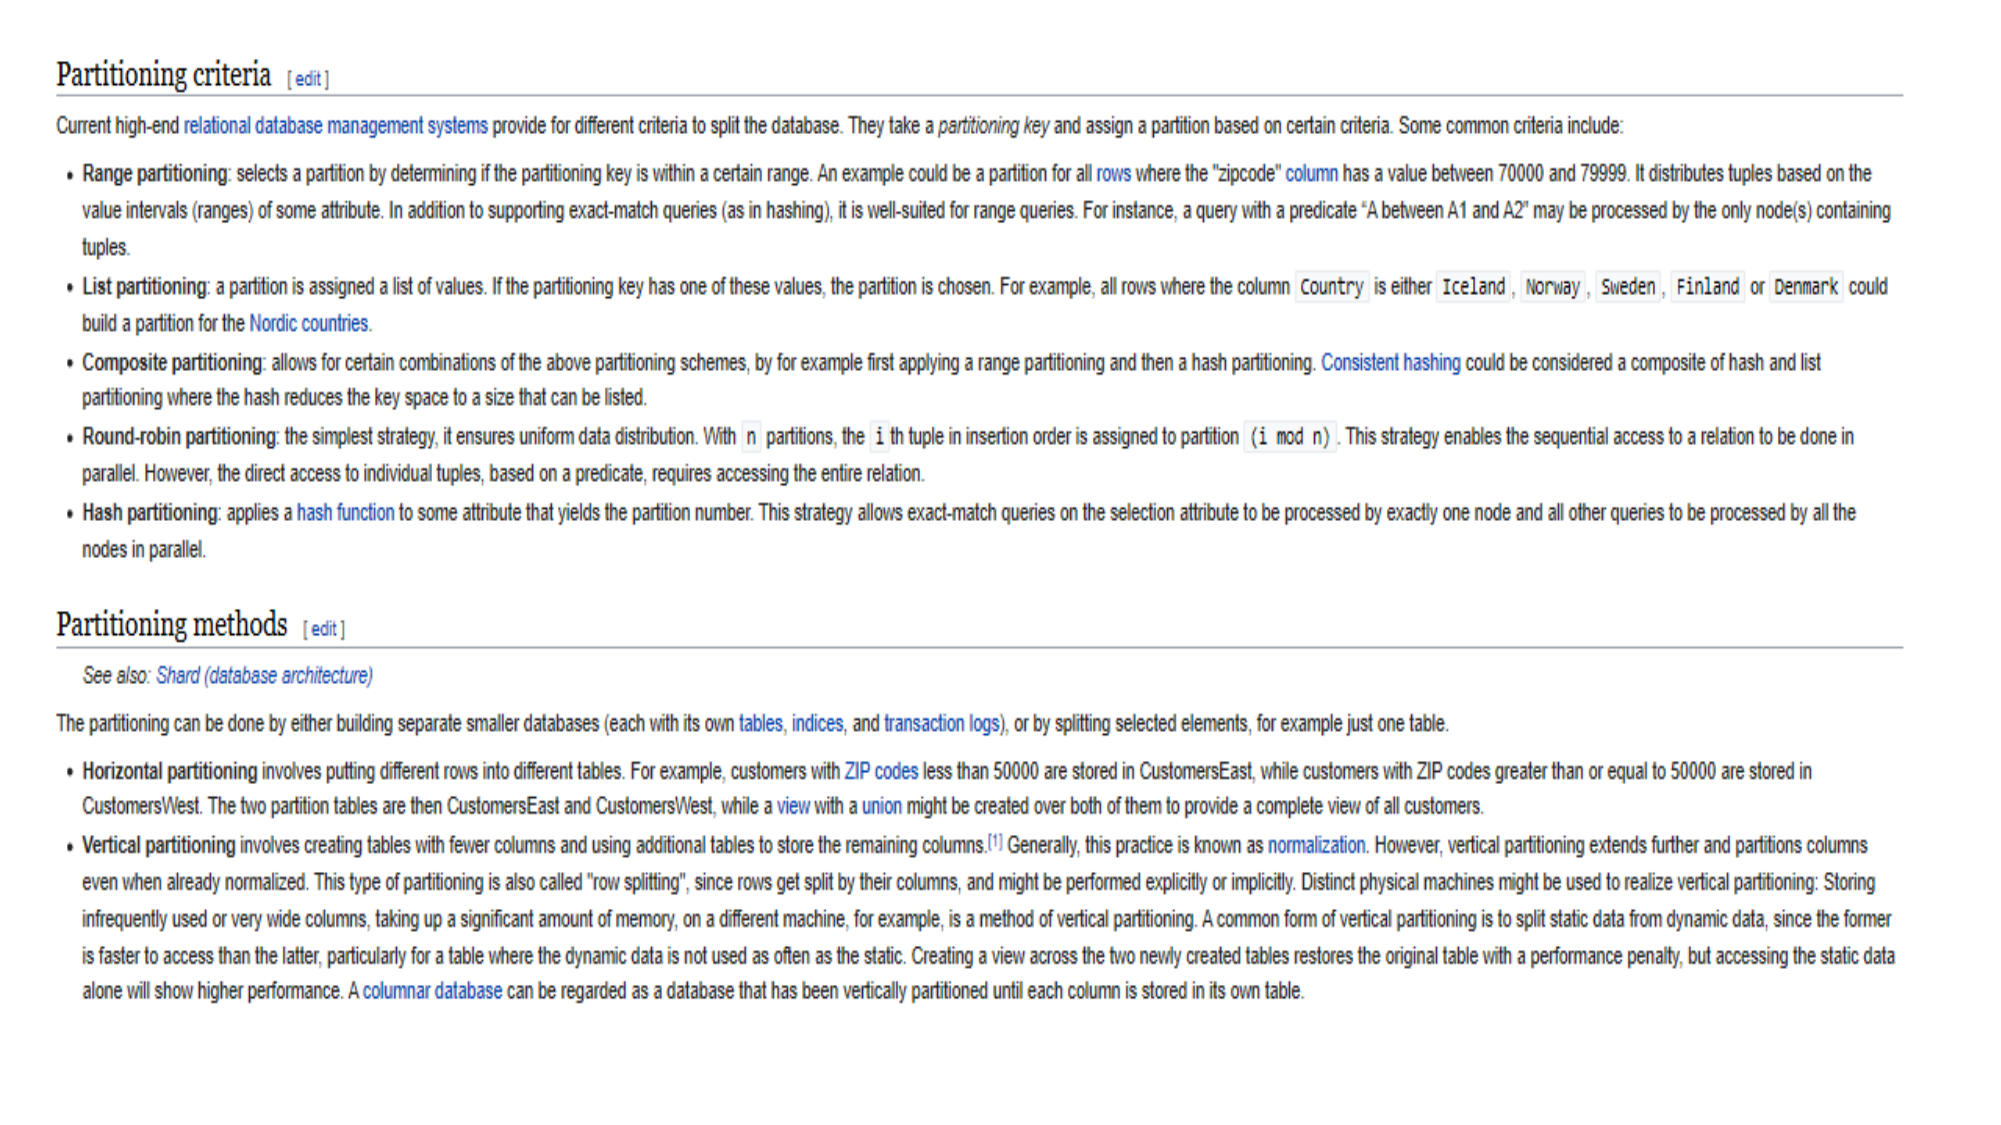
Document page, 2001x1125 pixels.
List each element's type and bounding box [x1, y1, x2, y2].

picture [41, 33, 1924, 1034]
